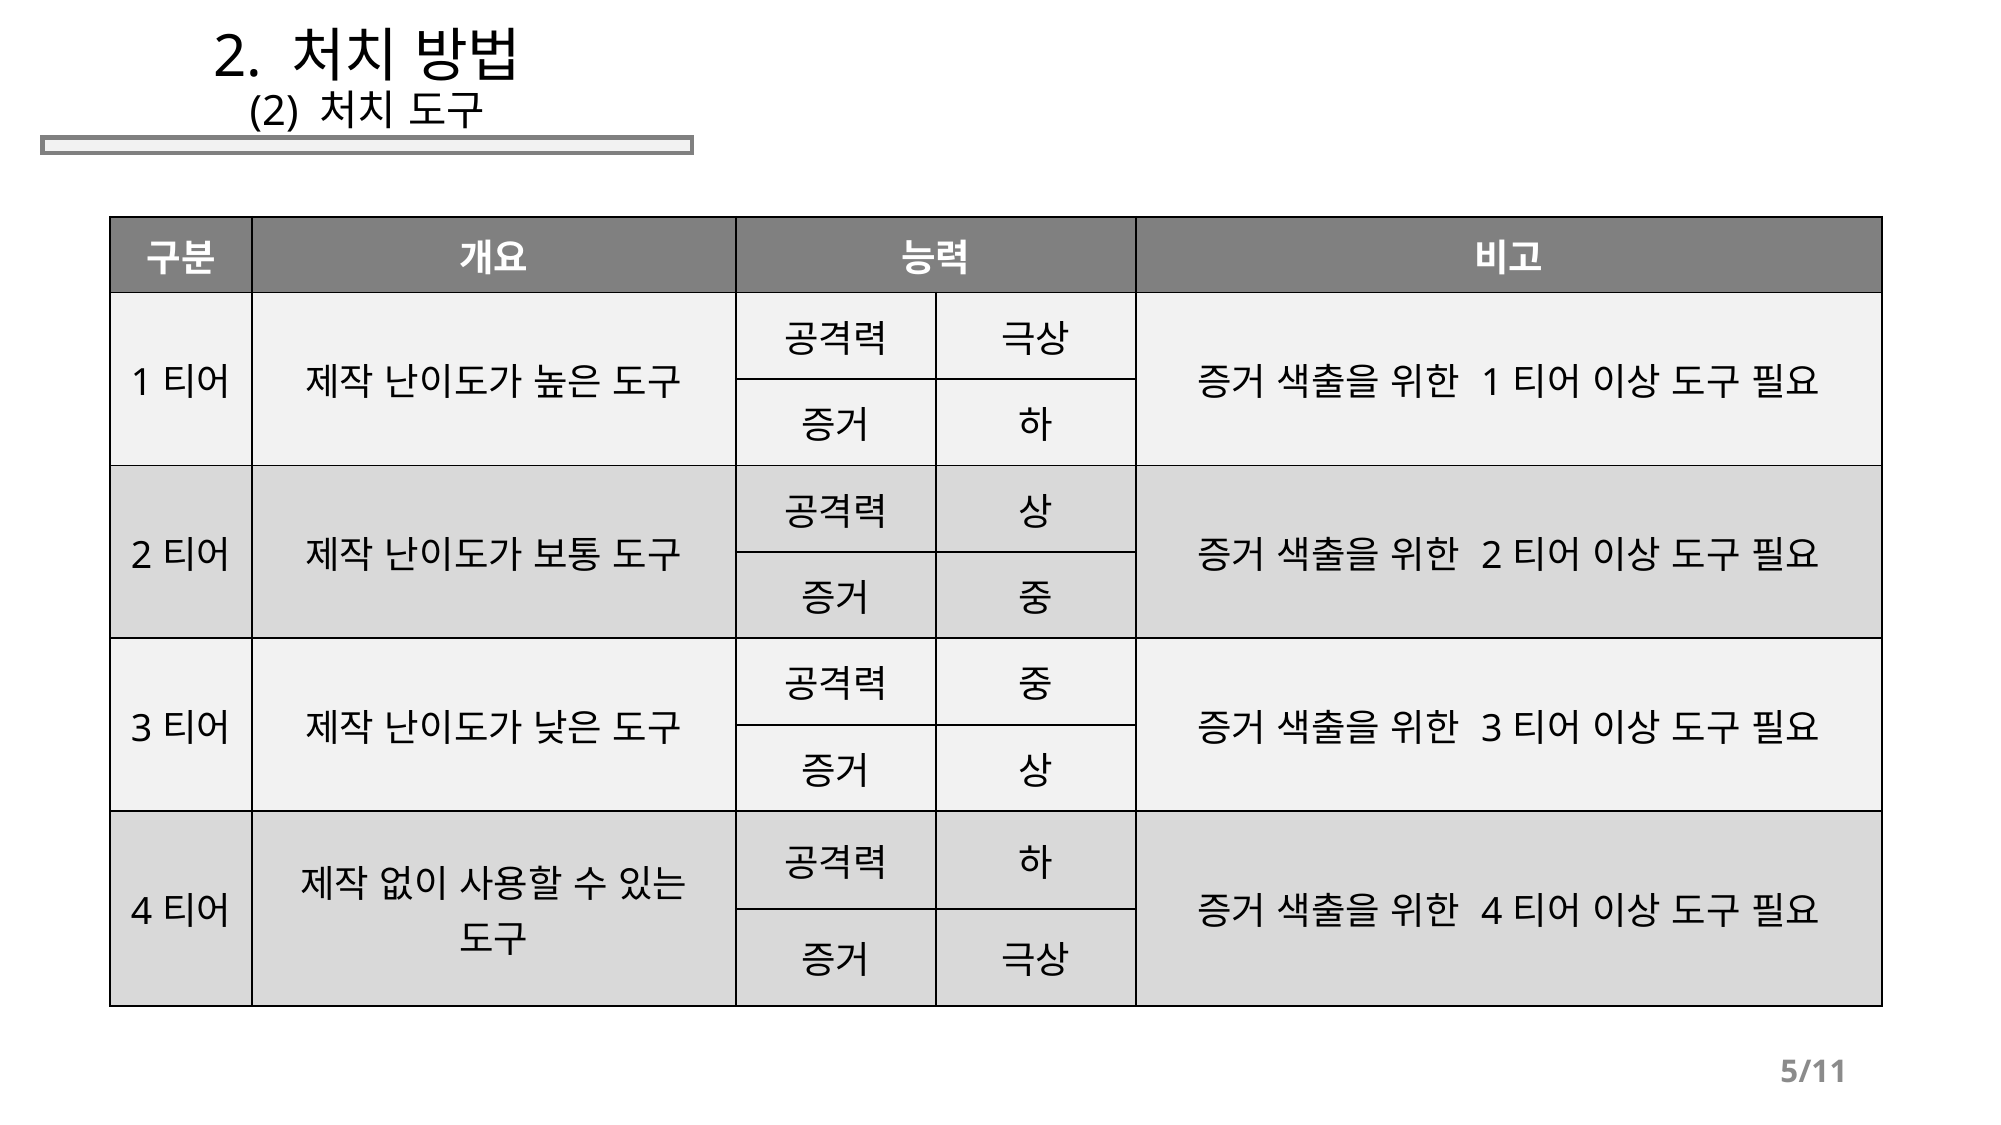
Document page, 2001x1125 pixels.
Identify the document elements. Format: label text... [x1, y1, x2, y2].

table_header 구분 [111, 218, 251, 292]
table_cell 공격력 [737, 639, 935, 724]
table_cell 3티어 [111, 639, 251, 810]
table_cell 1티어 [111, 293, 251, 465]
table_cell 증거 색출을 위한 3티어 이상 도구 필요 [1137, 639, 1881, 810]
title 2. 처치 방법 (2) 처치 도구 [56, 43, 679, 142]
table_cell 극상 [937, 293, 1135, 378]
slide_number 5/11 [1412, 1042, 1863, 1103]
table_cell 4티어 [111, 812, 251, 1005]
table_cell 공격력 [737, 812, 935, 908]
table_cell 중 [937, 639, 1135, 724]
table_cell 증거 색출을 위한 1티어 이상 도구 필요 [1137, 293, 1881, 465]
table_cell 증거 [737, 910, 935, 1005]
table_cell 하 [937, 812, 1135, 908]
table_cell 증거 색출을 위한 4티어 이상 도구 필요 [1137, 812, 1881, 1005]
table_cell 제작 난이도가 낮은 도구 [253, 639, 735, 810]
table_cell 공격력 [737, 466, 935, 551]
table_cell 중 [937, 553, 1135, 637]
table_header 개요 [253, 218, 735, 292]
table_cell 증거 [737, 553, 935, 637]
table_cell 2티어 [111, 466, 251, 637]
table_cell 증거 색출을 위한 2티어 이상 도구 필요 [1137, 466, 1881, 637]
table_header 비고 [1137, 218, 1881, 292]
table_cell 제작 난이도가 높은 도구 [253, 293, 735, 465]
table_cell 제작 없이 사용할 수 있는 도구 [253, 812, 735, 1005]
table_cell 상 [937, 726, 1135, 810]
table_header 능력 [737, 218, 1135, 292]
table_cell 증거 [737, 726, 935, 810]
table_cell 제작 난이도가 보통 도구 [253, 466, 735, 637]
table_cell 하 [937, 380, 1135, 465]
table_cell 공격력 [737, 293, 935, 378]
table_cell 증거 [737, 380, 935, 465]
table_cell 상 [937, 466, 1135, 551]
table_cell 극상 [937, 910, 1135, 1005]
